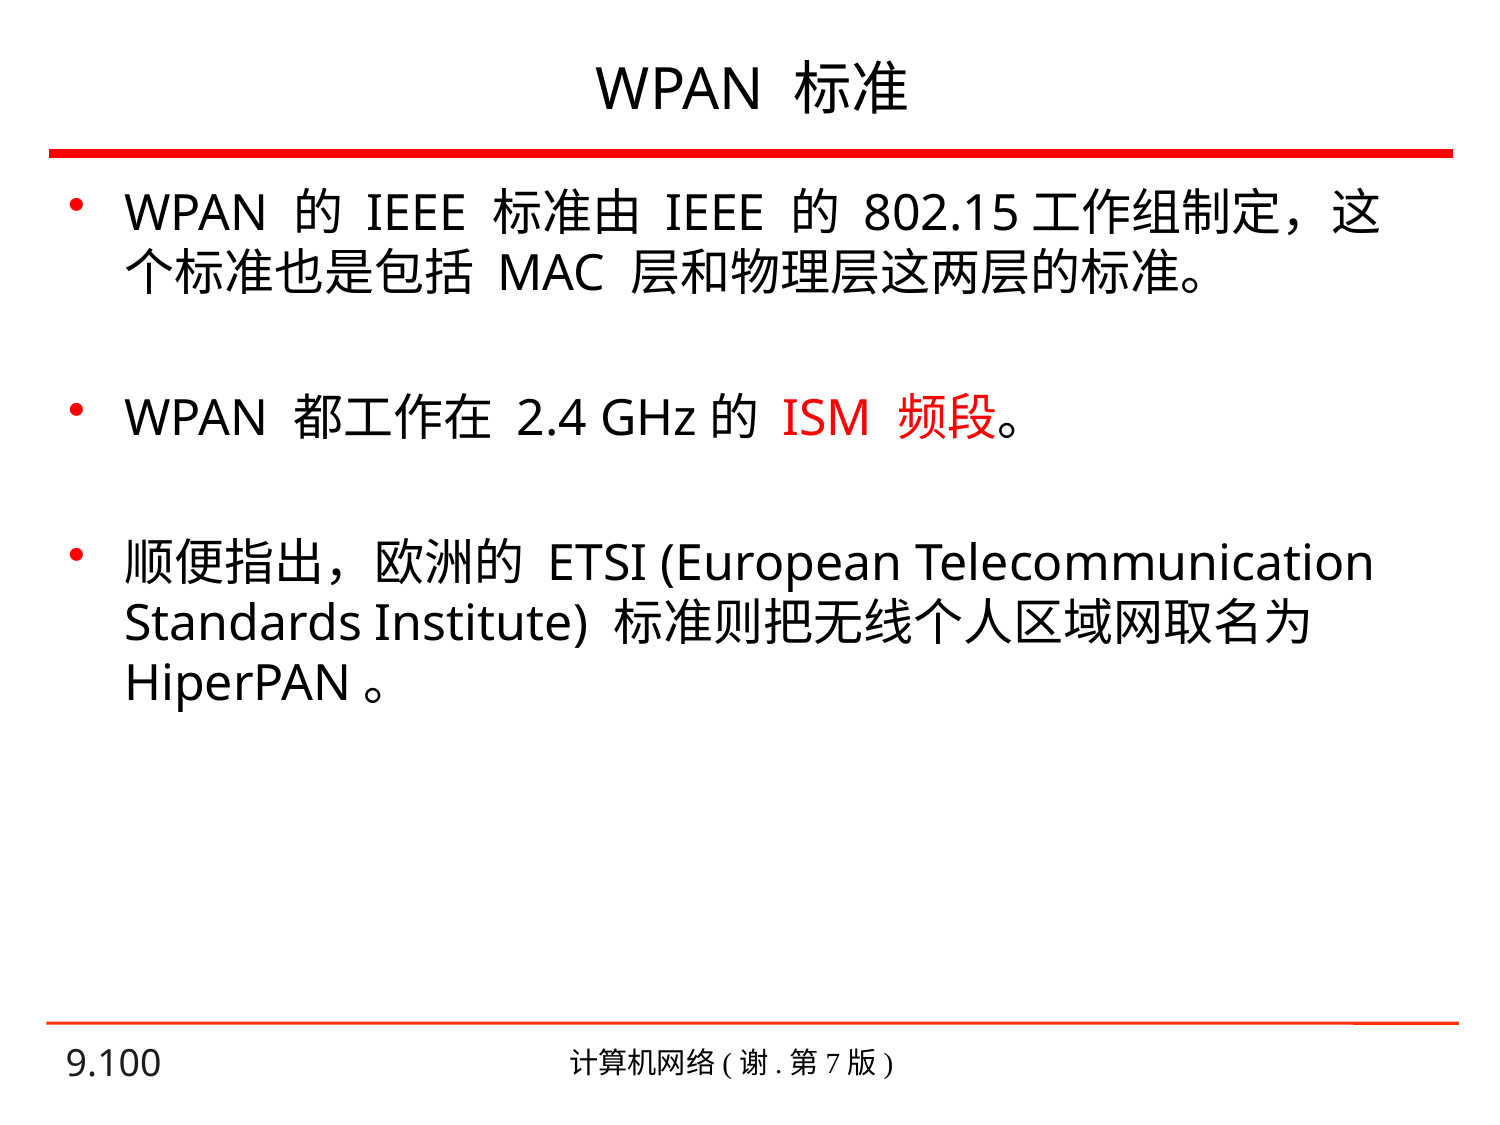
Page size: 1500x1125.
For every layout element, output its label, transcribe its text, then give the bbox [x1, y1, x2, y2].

list WPAN 的 IEEE 标准由 IEEE 的 802.15工作组制定，这个标准也是包括 MAC 层和物理层这两层的标准。 WPAN 都工作在 2.4 GHz的 ISM 频段。 顺便指出，欧洲的 ETSI (European Telecommunication Standards Institute) 标准则把无线个人区域网取名为 HiperPAN。 [52, 172, 1448, 1018]
title WPAN 标准 [58, 30, 1448, 141]
